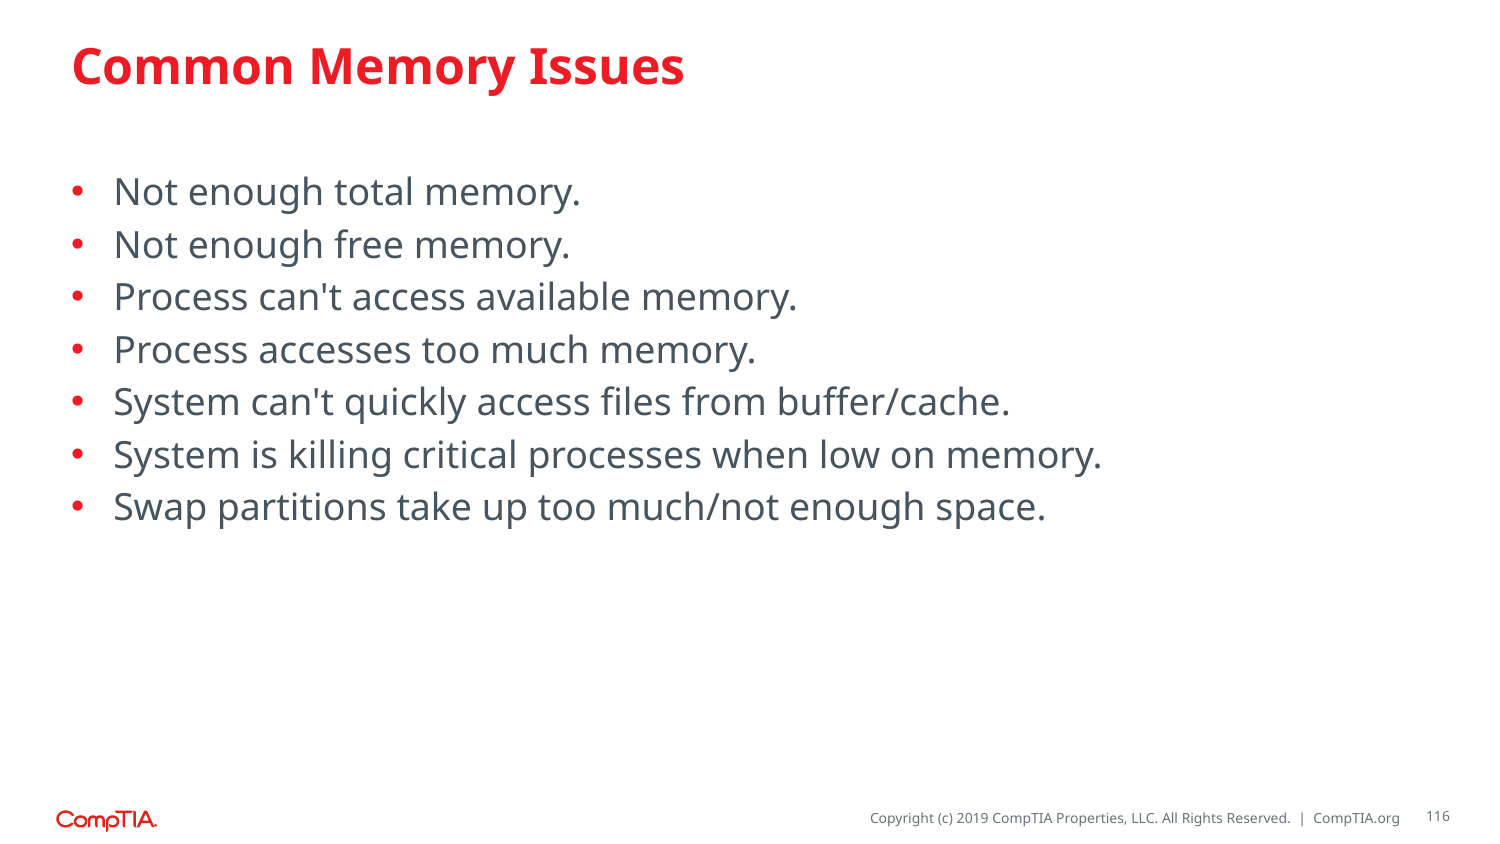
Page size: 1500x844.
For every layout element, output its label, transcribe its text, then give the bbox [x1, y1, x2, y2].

slide_number 116 [1407, 800, 1450, 835]
list Not enough total memory. Not enough free memory. Process can't access available memory. Process accesses too much memory. System can't quickly access files from buffer/cache. System is killing critical processes when low on memory. Swap partitions take up too much/not enough space. [56, 160, 1444, 746]
title Common Memory Issues [56, 12, 1444, 117]
